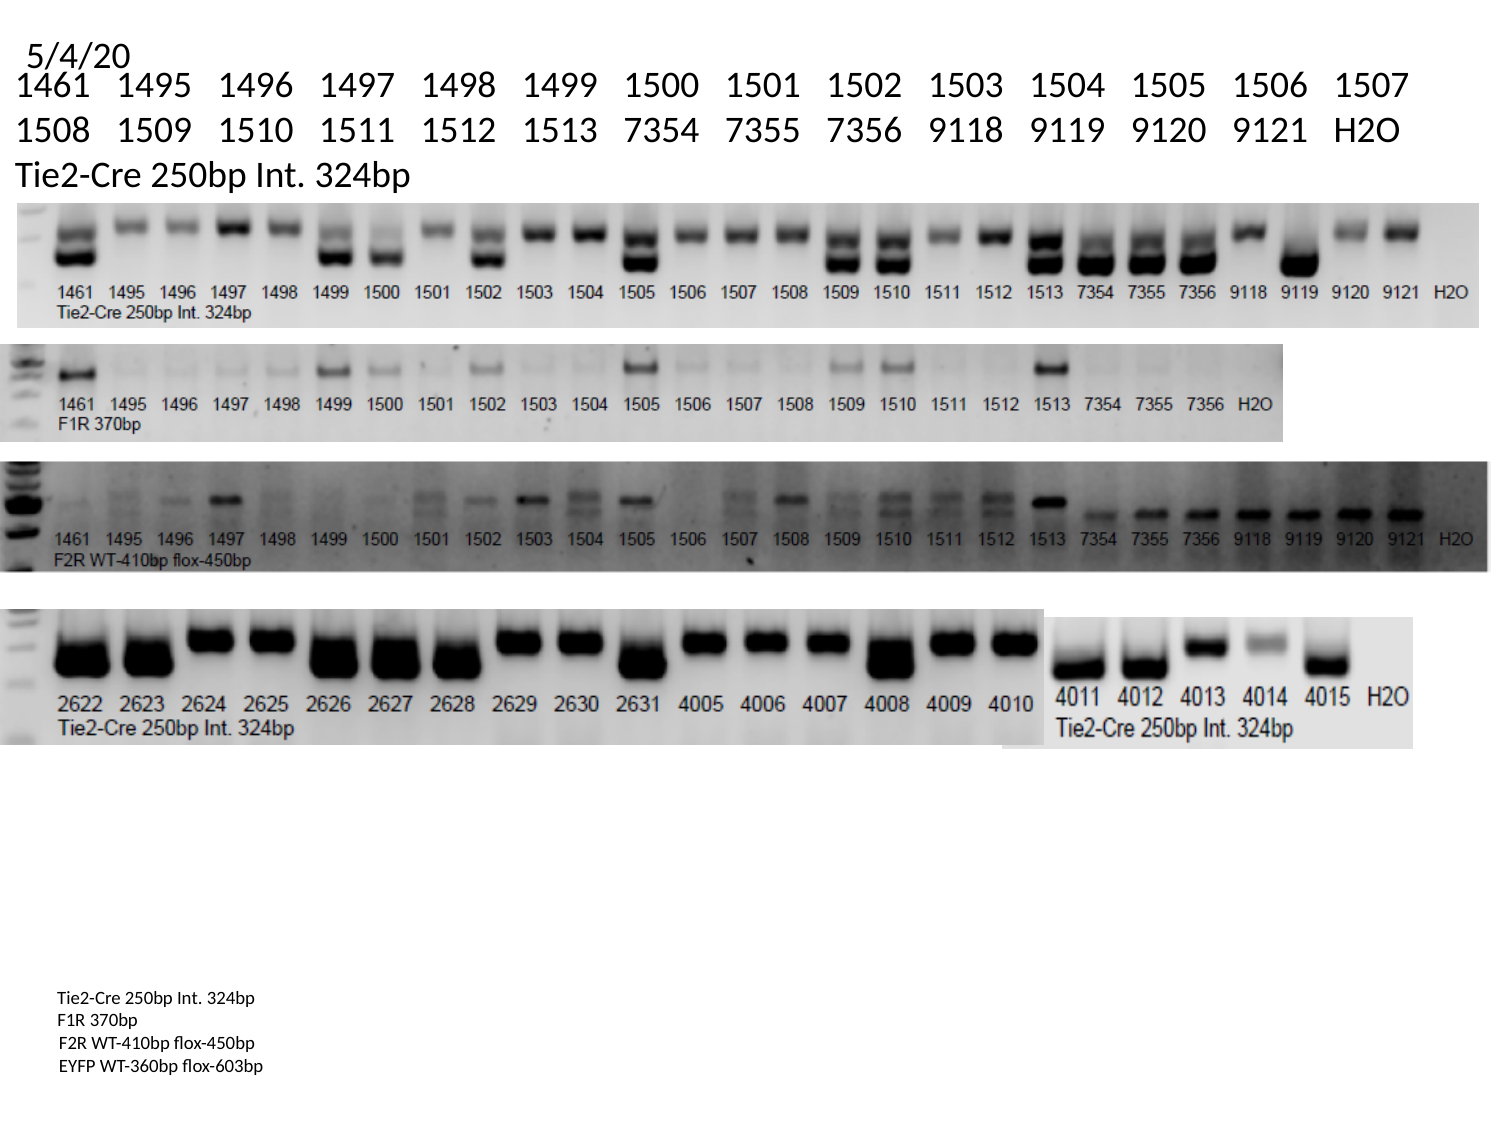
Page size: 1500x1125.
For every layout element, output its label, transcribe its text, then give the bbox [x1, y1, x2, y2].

text_box EYFP WT-360bp flox-603bp [44, 1046, 279, 1085]
picture [0, 609, 1413, 749]
text_box 5/4/20 [11, 23, 146, 52]
picture [0, 344, 1283, 442]
picture [17, 203, 1479, 329]
text_box F1R 370bp [42, 1000, 153, 1038]
text_box 1461 1495 1496 1497 1498 1499 1500 1501 1502 1503 1504 1505 1506 1507 1508 1509 1510 1511 1512 1513 7354 7355 7356 9118 9119 9120 9121 H2O Tie2-Cre 250bp Int. 324bp [0, 52, 1500, 203]
picture [0, 459, 1491, 573]
text_box Tie2-Cre 250bp Int. 324bp [42, 978, 270, 1016]
text_box F2R WT-410bp flox-450bp [44, 1023, 270, 1046]
